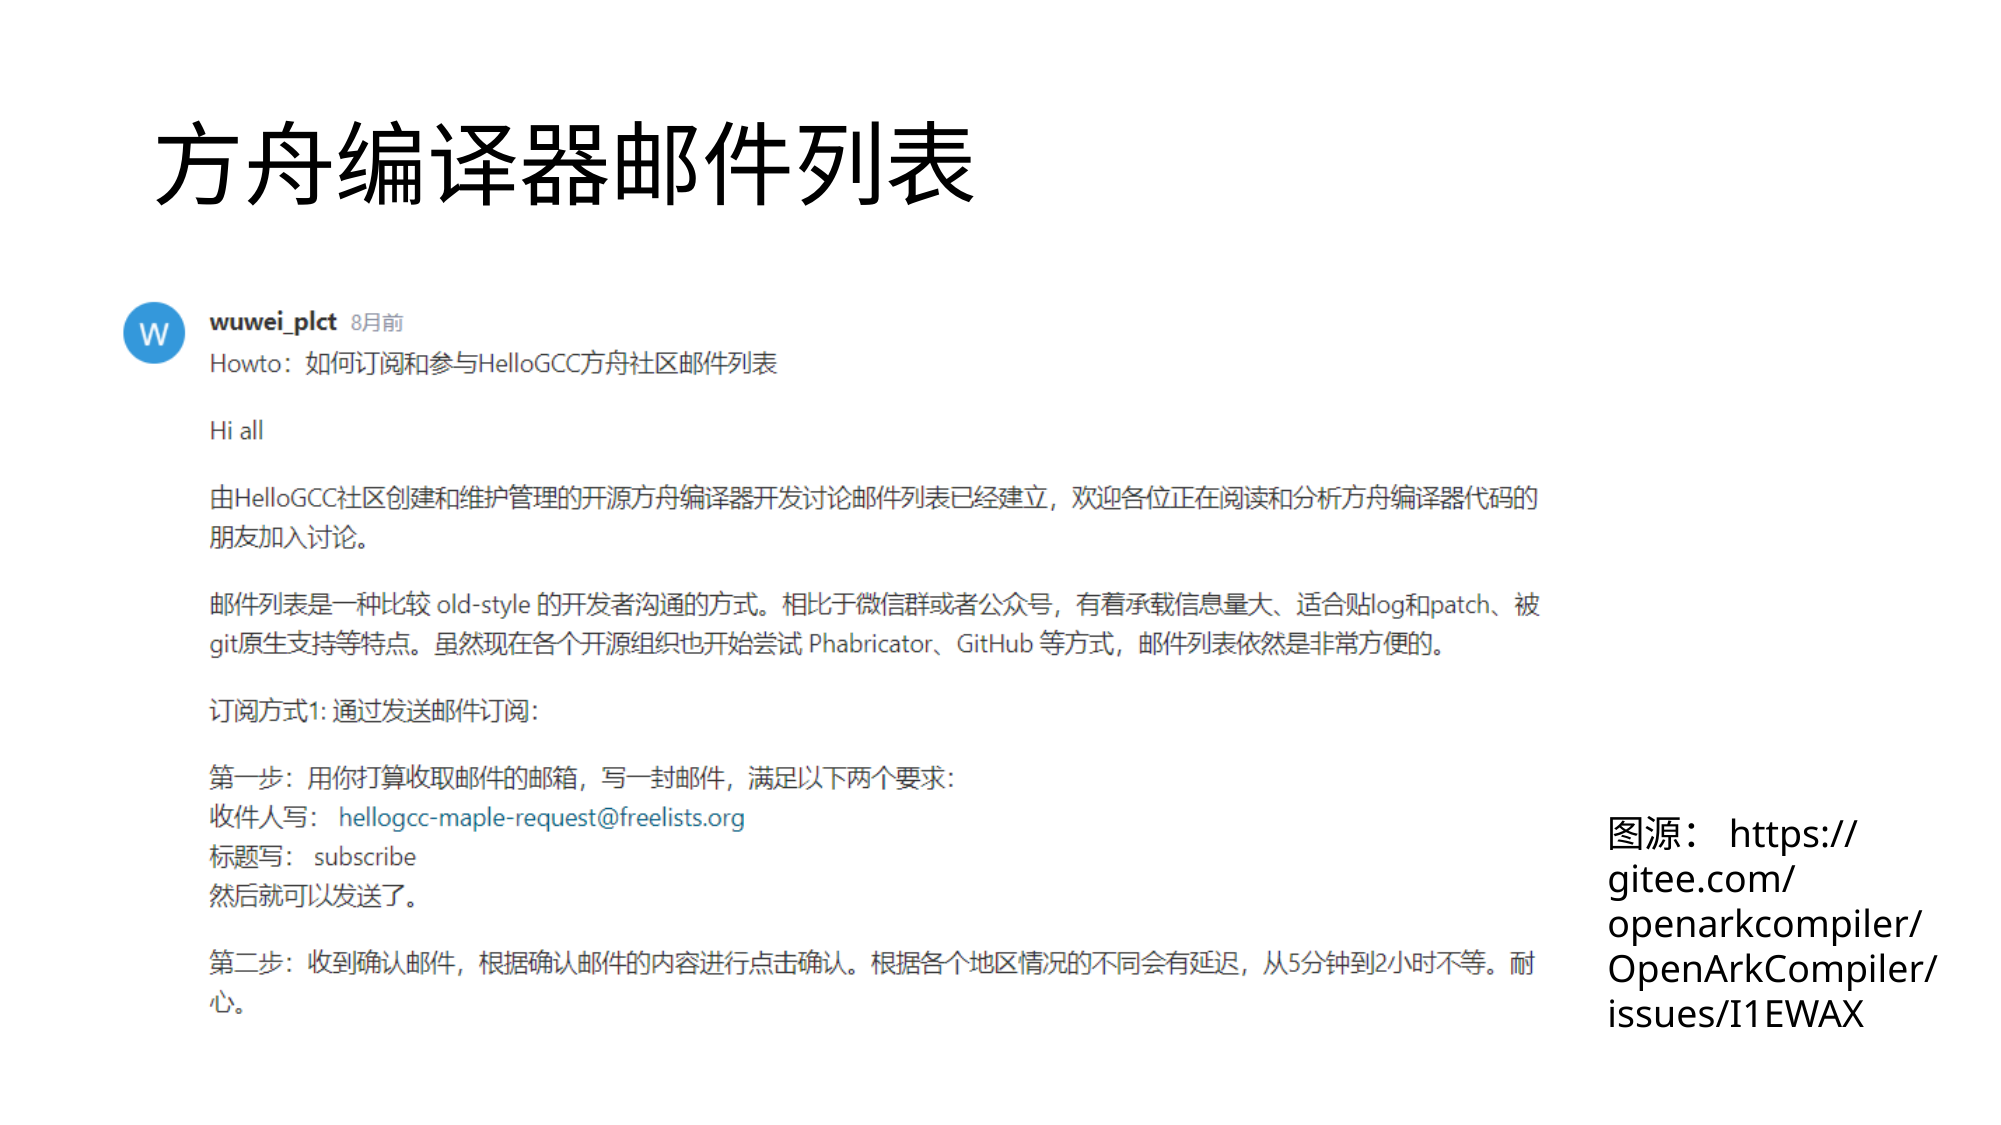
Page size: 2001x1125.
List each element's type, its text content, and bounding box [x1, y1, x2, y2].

title 方舟编译器邮件列表 [137, 59, 1863, 278]
picture [97, 277, 1559, 1028]
text_box 图源：https://gitee.com/openarkcompiler/OpenArkCompiler/issues/I1EWAX [1592, 802, 1964, 1043]
